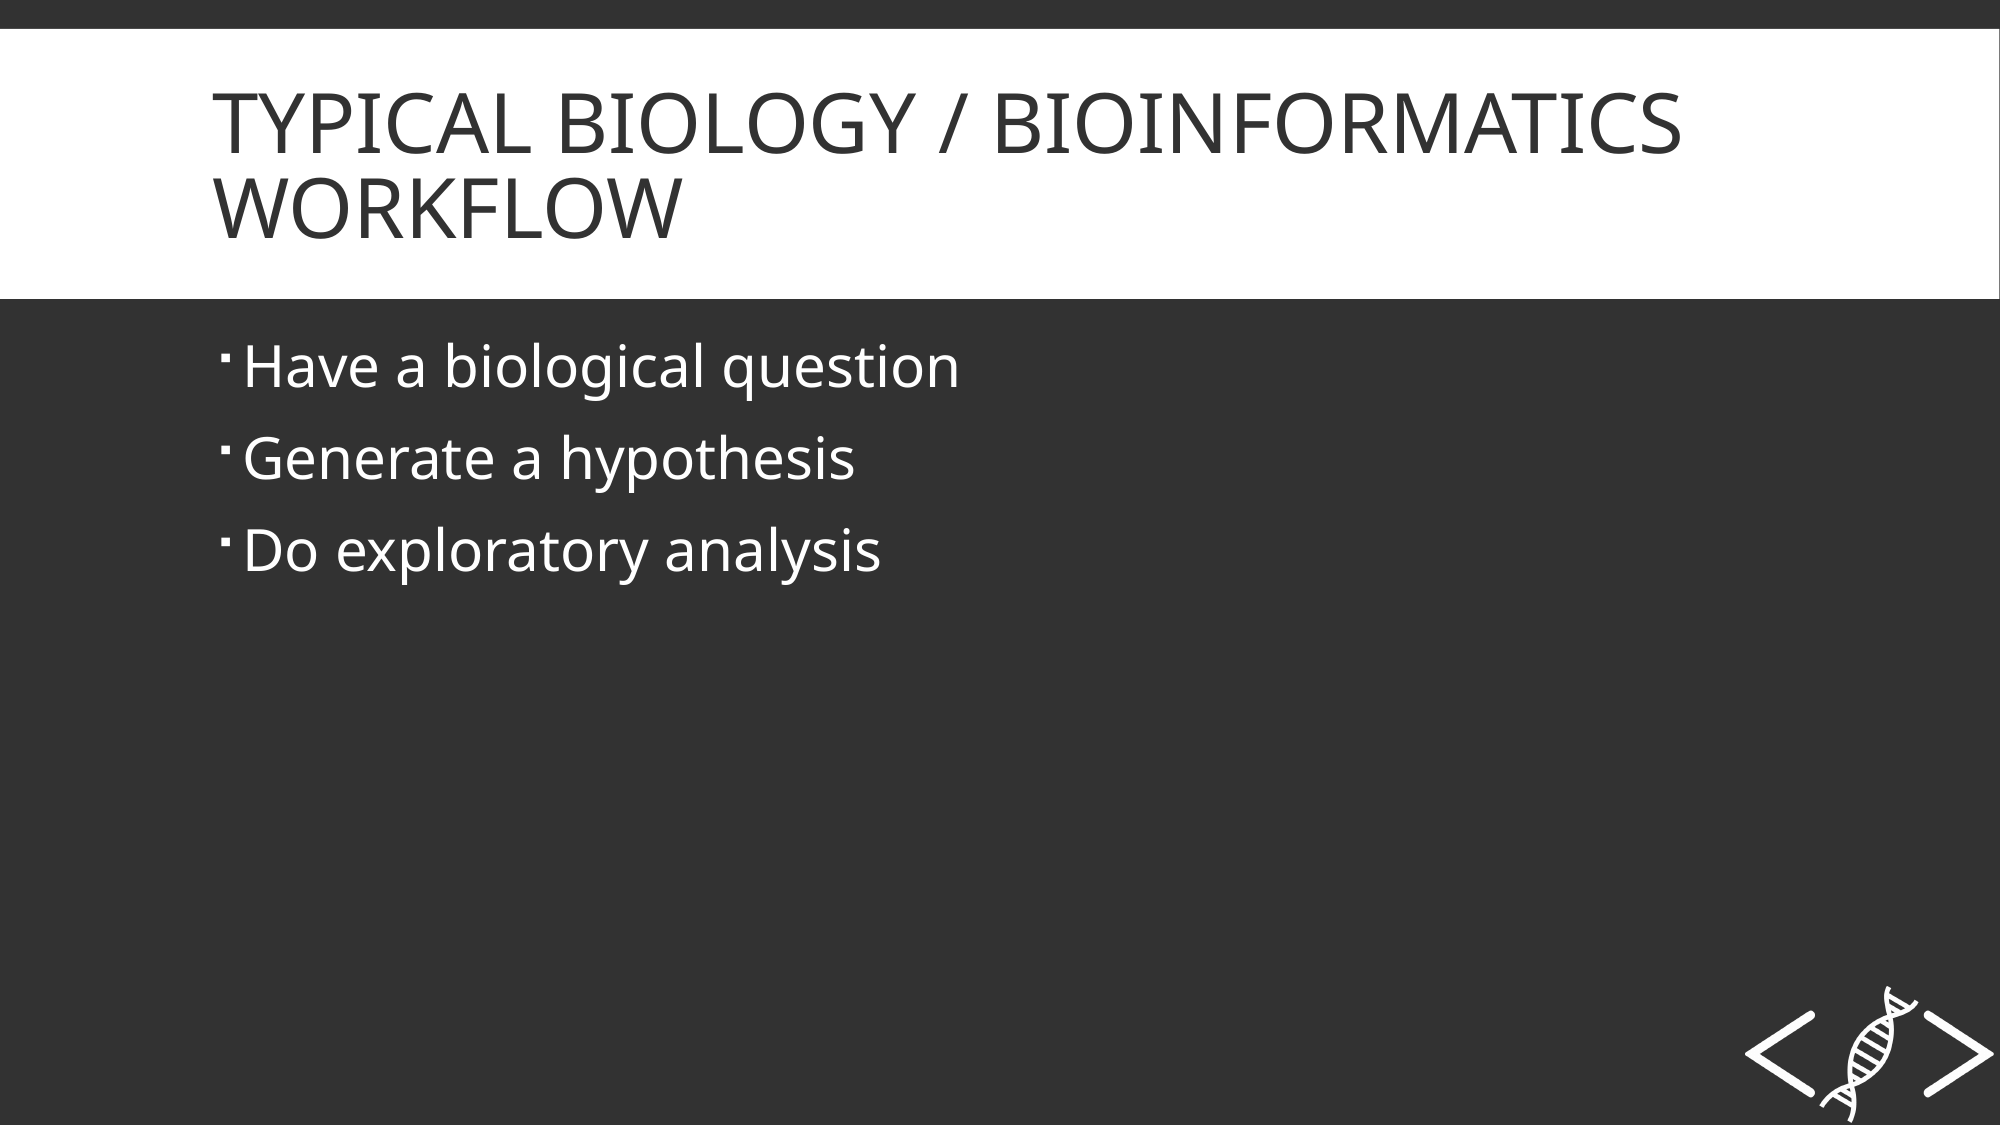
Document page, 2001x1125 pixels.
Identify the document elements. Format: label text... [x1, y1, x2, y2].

picture [1739, 923, 2000, 1125]
title Typical biology / bioinformatics workflow [197, 46, 1803, 295]
list Have a biological question Generate a hypothesis Do exploratory analysis [197, 329, 1803, 1020]
